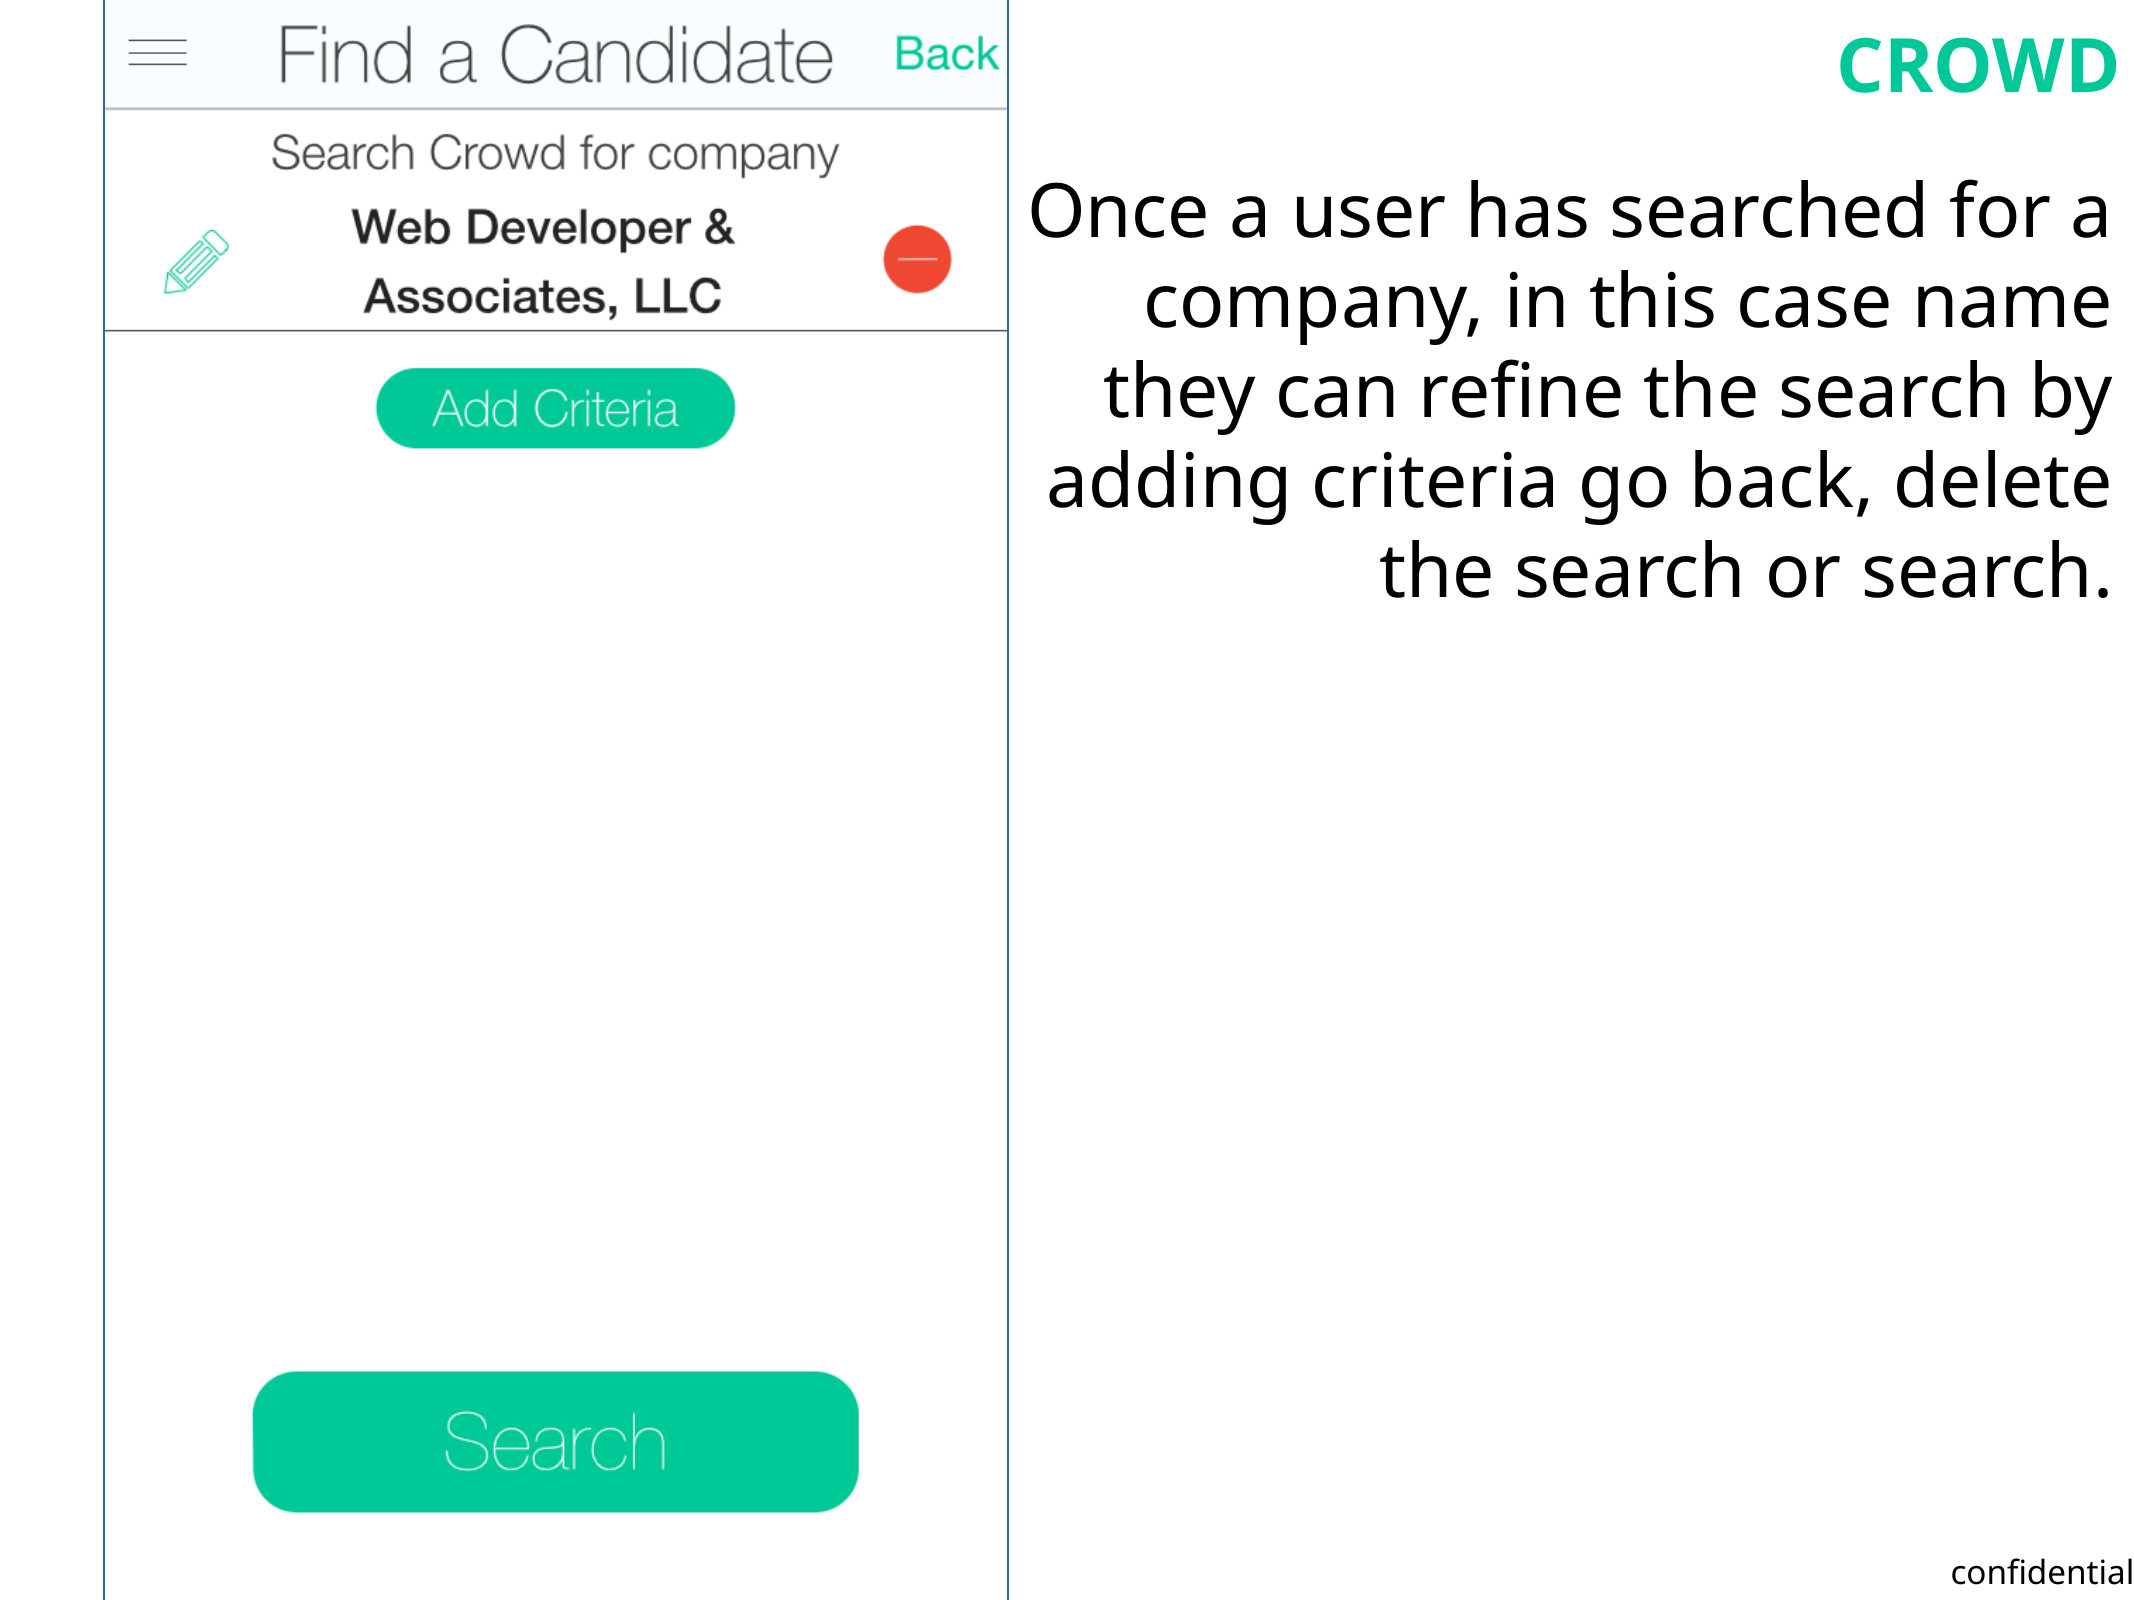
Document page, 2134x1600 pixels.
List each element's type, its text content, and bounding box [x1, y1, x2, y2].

text_box Once a user has searched for a company, in this case name they can refine the search by adding criteria go back, delete the search or search. [1015, 154, 2122, 621]
picture [104, 0, 1007, 1600]
